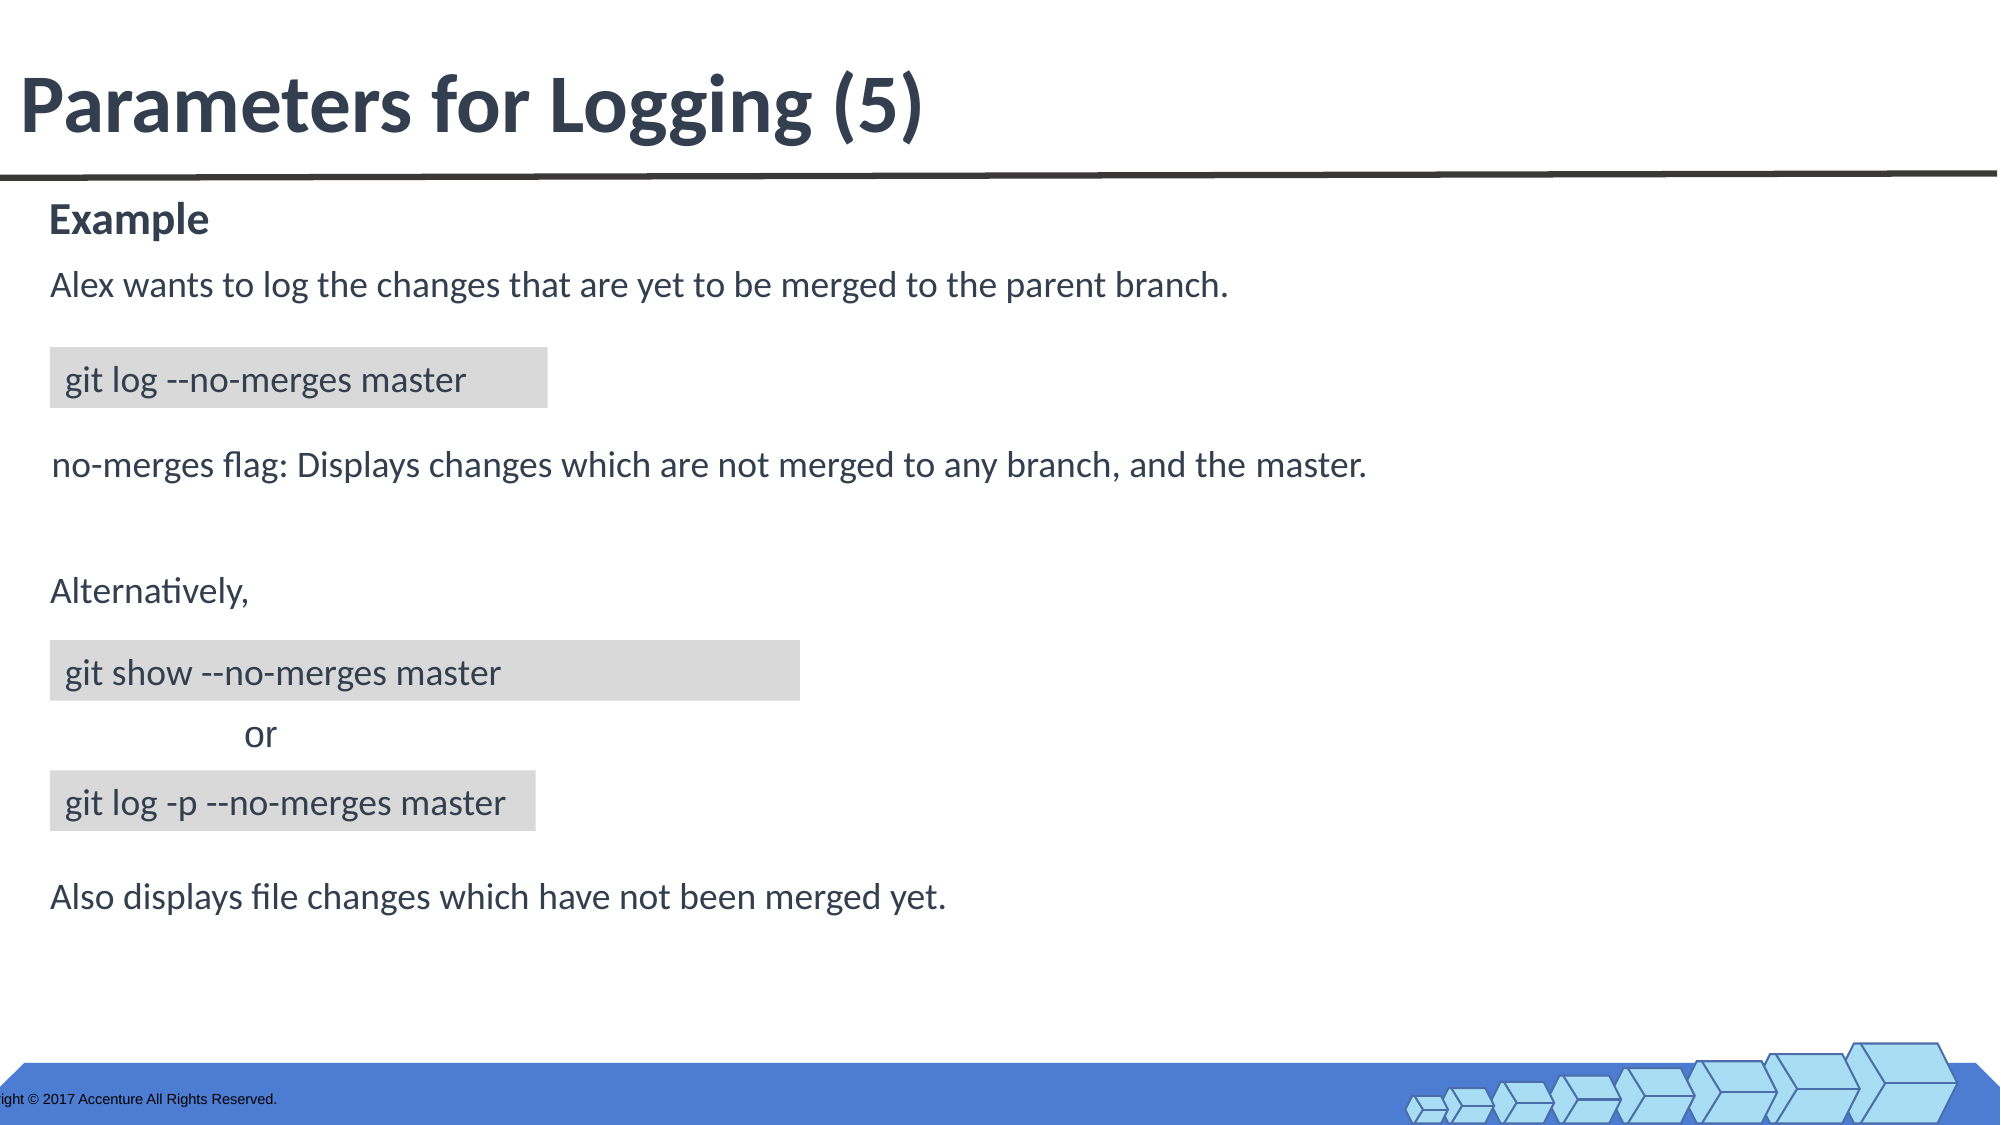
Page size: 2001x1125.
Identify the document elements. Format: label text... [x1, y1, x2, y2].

text_box or [229, 702, 293, 763]
title Parameters for Logging (5) [5, 53, 2000, 147]
list Alex wants to log the changes that are yet to be merged to the parent branch. Alternatively, Also displays file changes which have not been merged yet. [35, 257, 1895, 1042]
text_box no-merges flag: Displays changes which are not merged to any branch, and the master. [36, 432, 1399, 493]
text_box git show --no-merges master [49, 639, 801, 702]
text_box git log --no-merges master [49, 346, 549, 409]
list Example [34, 188, 1896, 254]
text_box git log -p --no-merges master [49, 769, 537, 832]
